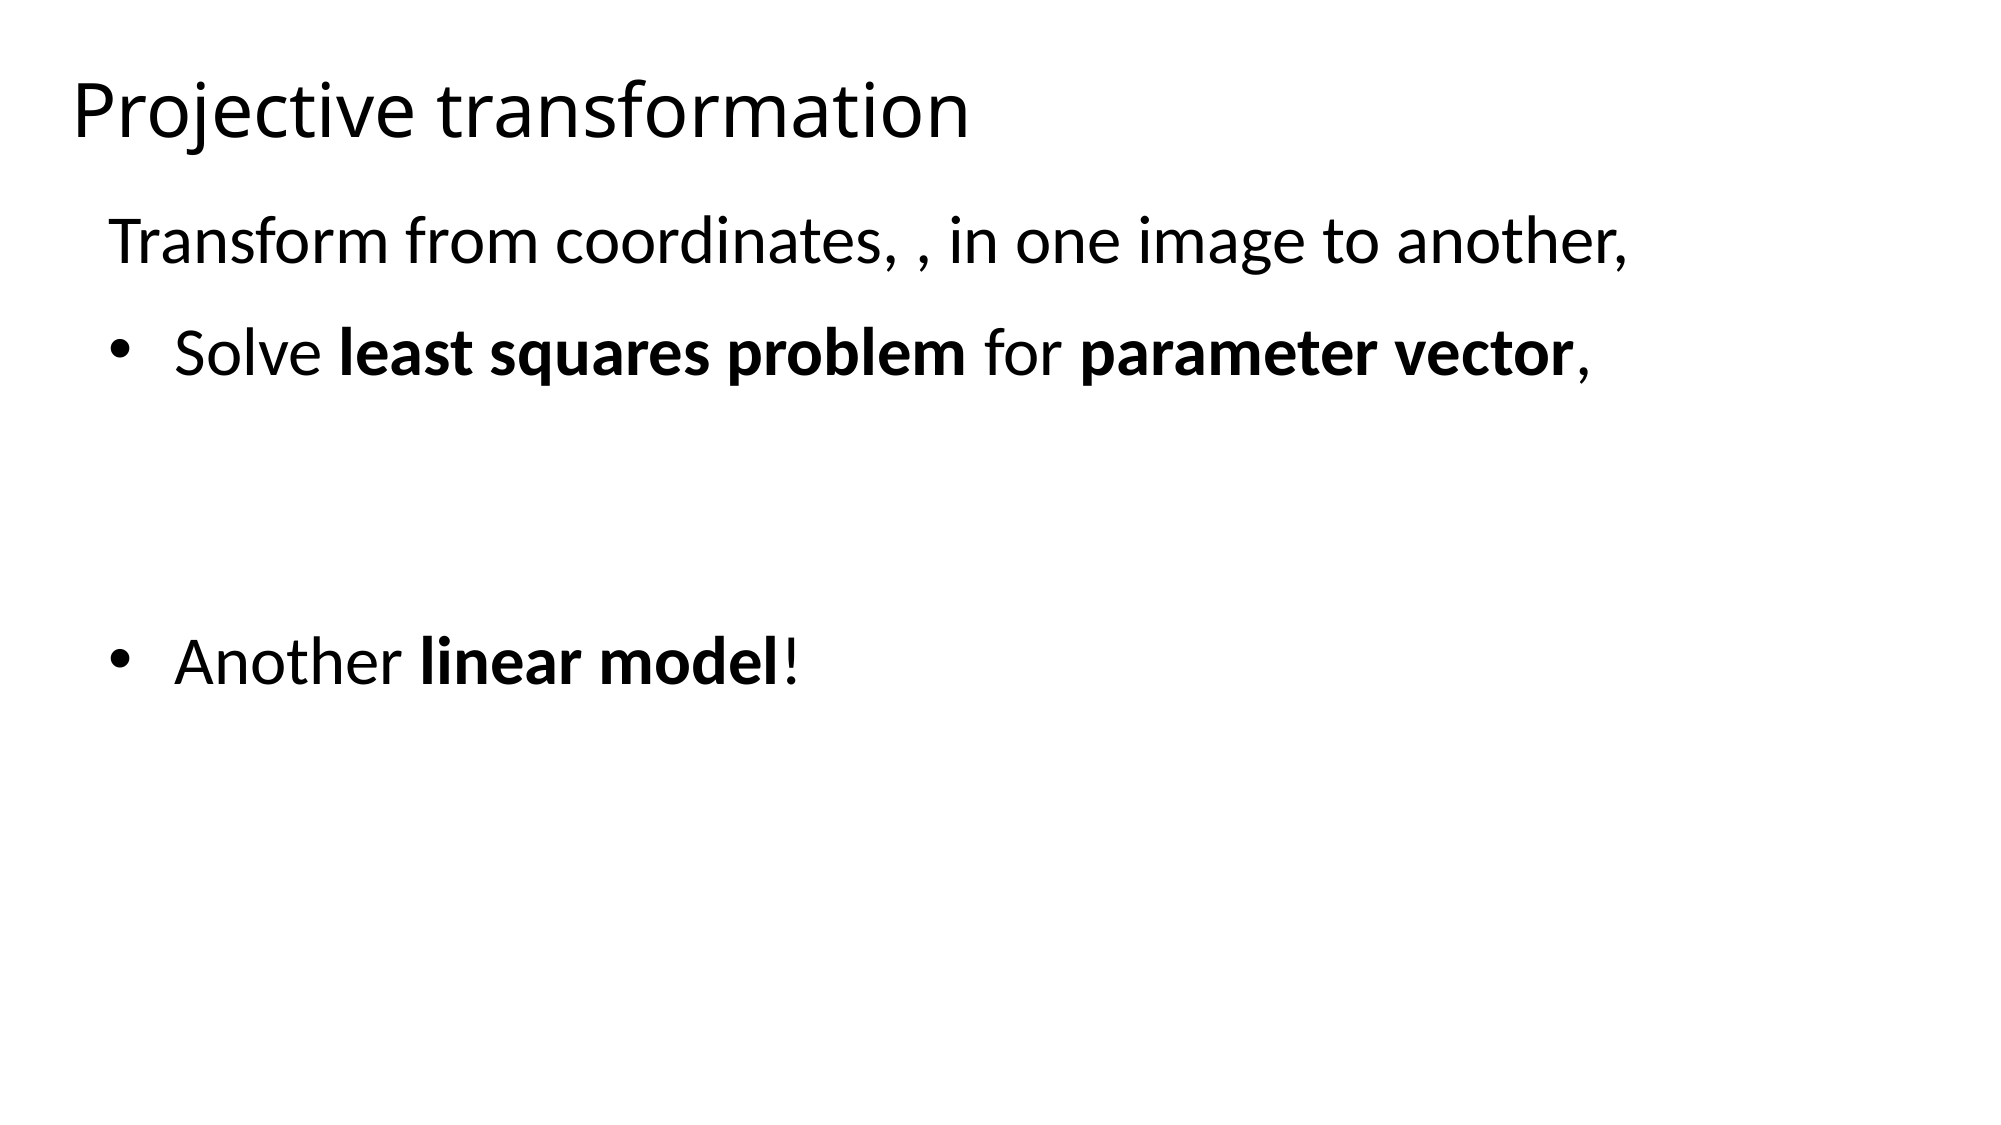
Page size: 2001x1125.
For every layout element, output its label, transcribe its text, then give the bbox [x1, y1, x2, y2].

title Projective transformation [17, 0, 1971, 161]
